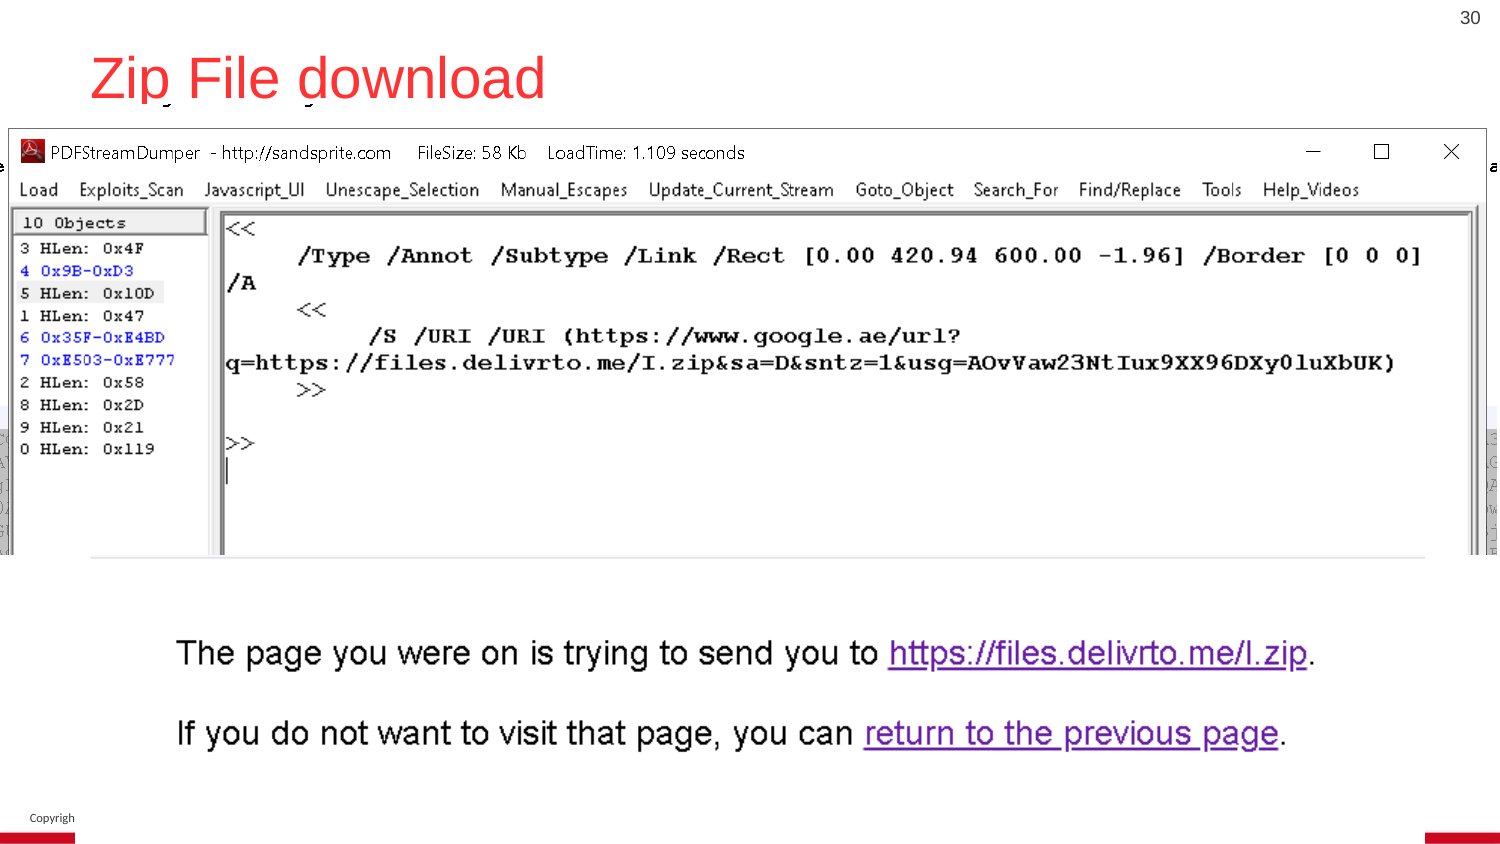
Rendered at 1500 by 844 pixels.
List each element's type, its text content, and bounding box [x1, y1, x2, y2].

title Zip File download [75, 33, 1425, 103]
slide_number 30 [1398, 0, 1497, 40]
picture [0, 104, 1497, 555]
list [74, 563, 1426, 844]
